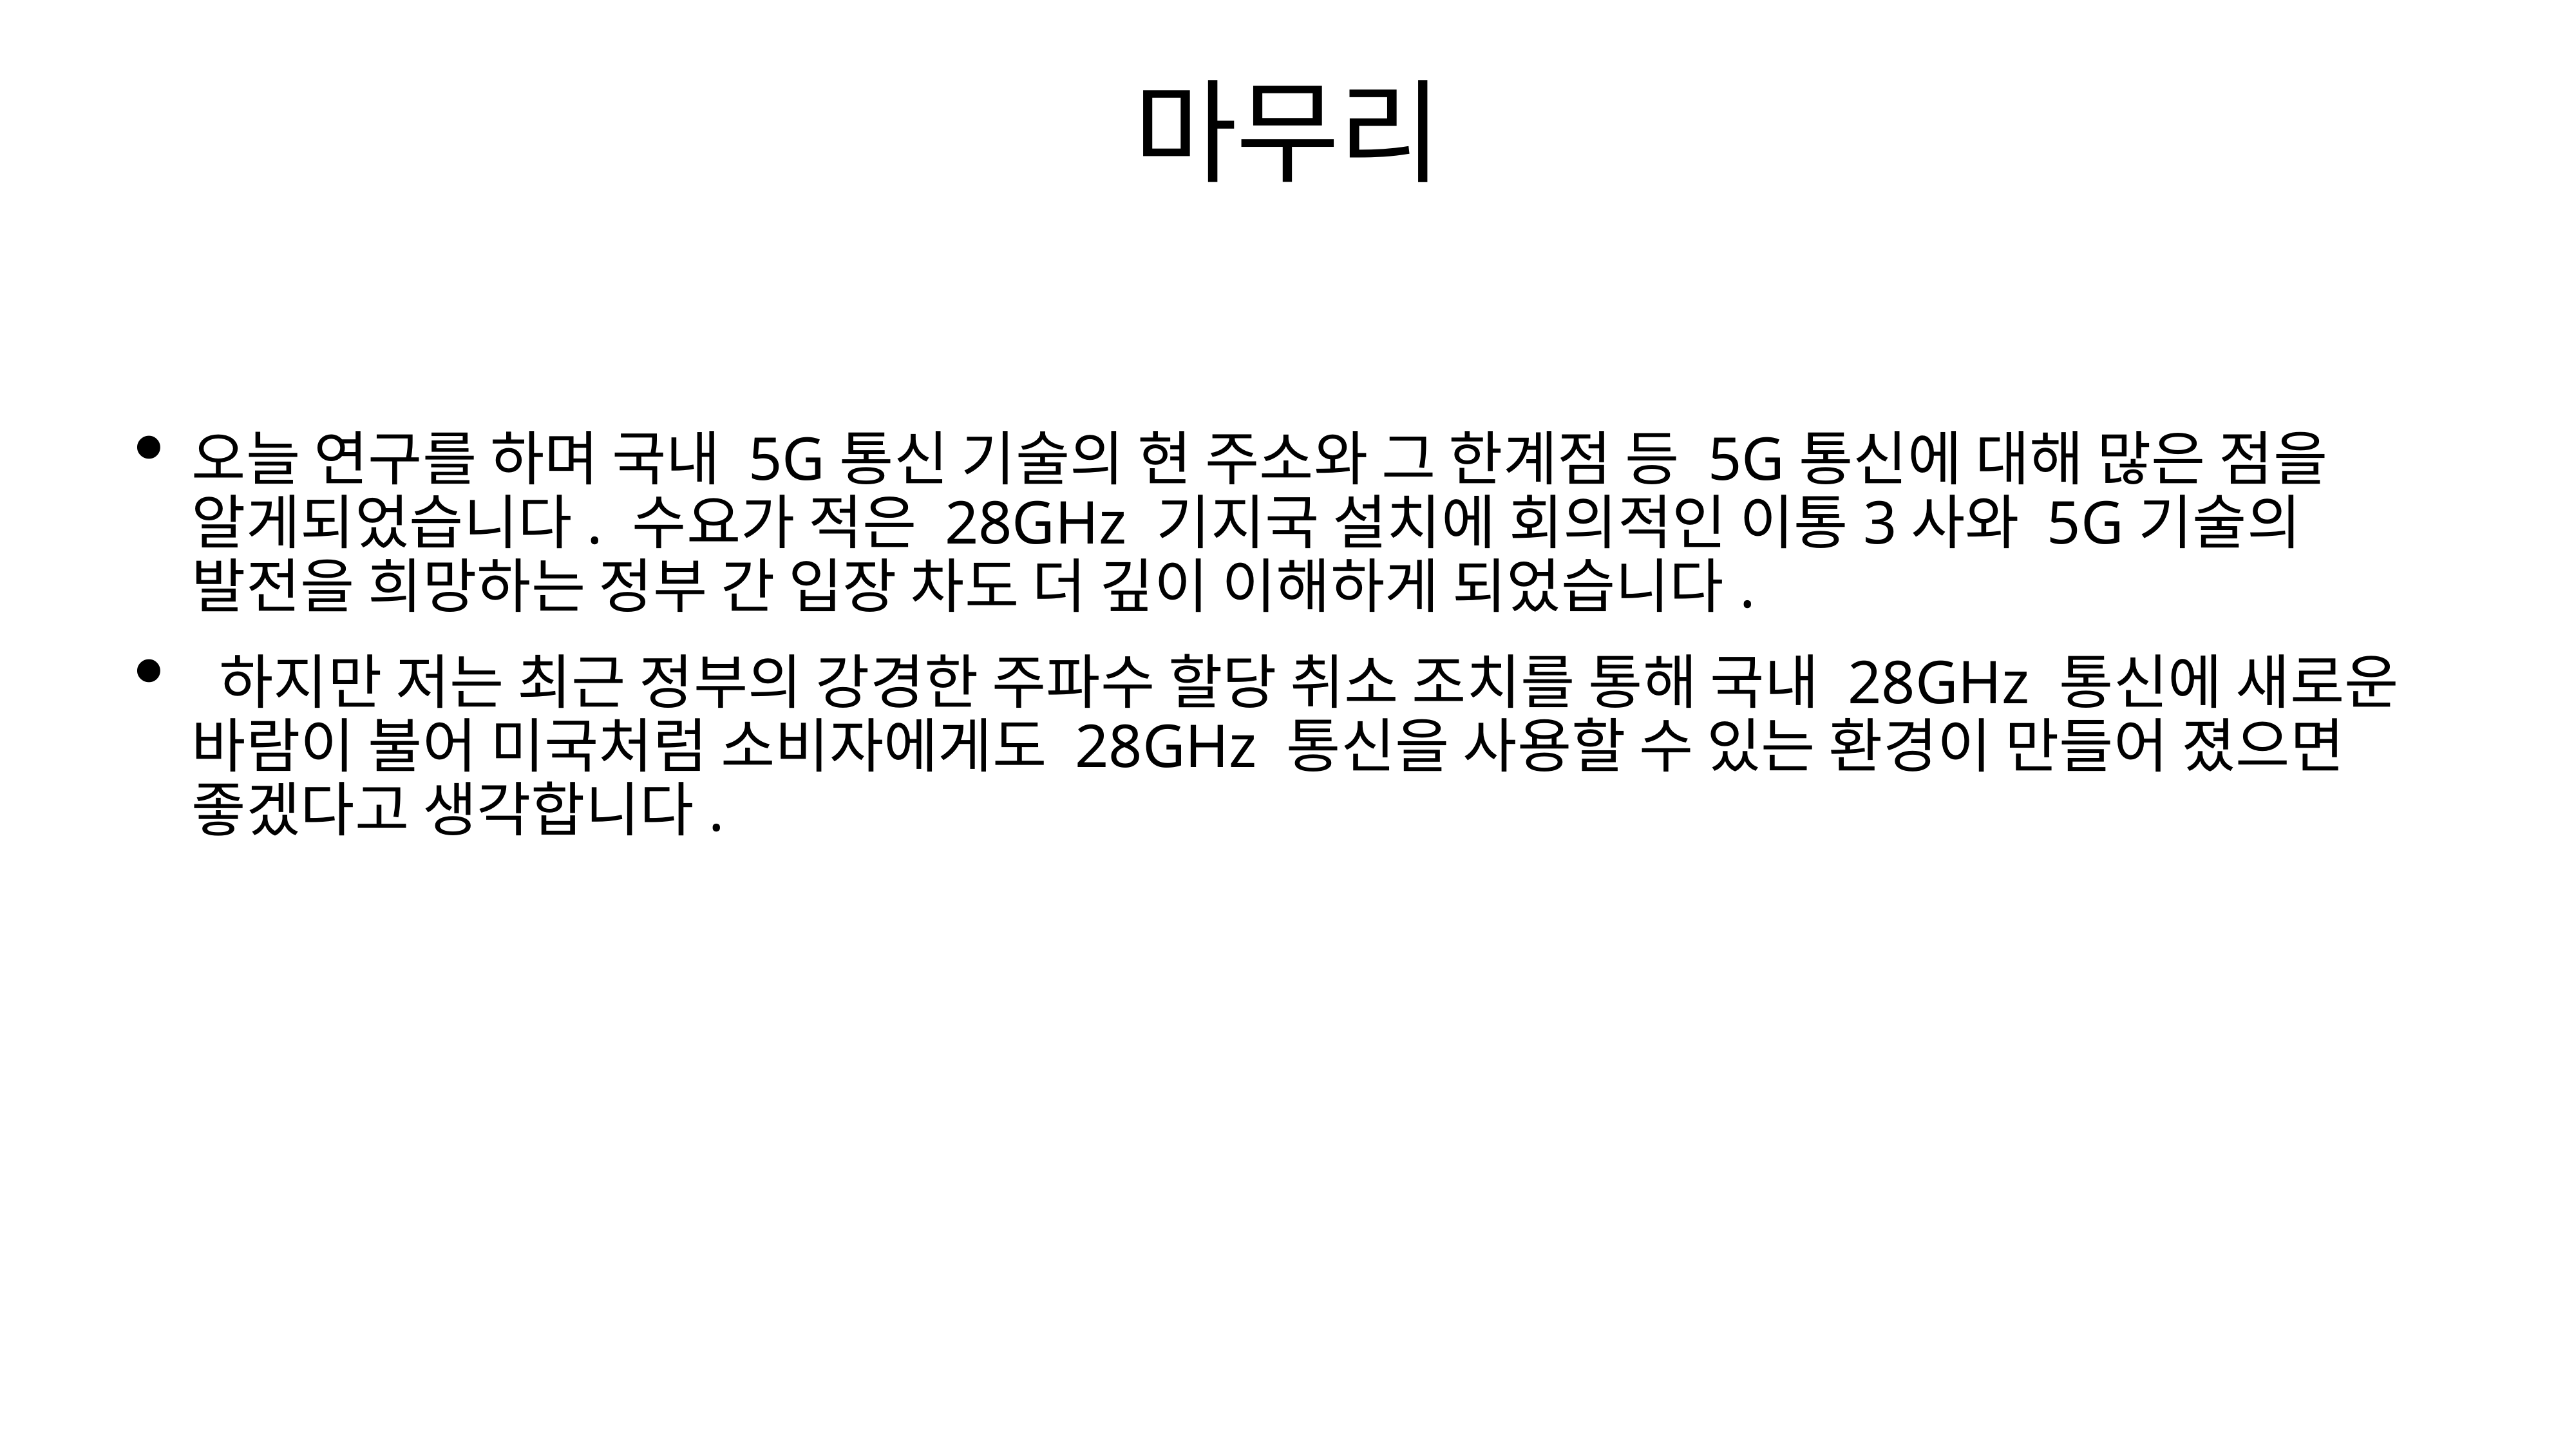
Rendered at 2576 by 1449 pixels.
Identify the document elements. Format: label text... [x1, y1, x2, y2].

title 마무리 [128, 81, 2448, 265]
list 오늘 연구를 하며 국내 5G통신 기술의 현 주소와 그 한계점 등 5G통신에 대해 많은 점을 알게되었습니다. 수요가 적은 28GHz 기지국 설치에 회의적인 이통3사와 5G기술의 발전을 희망하는 정부 간 입장 차도 더 깊이 이해하게 되었습니다. 하지만 저는 최근 정부의 강경한 주파수 할당 취소 조치를 통해 국내 28GHz 통신에 새로운 바람이 불어 미국처럼 소비자에게도 28GHz 통신을 사용할 수 있는 환경이 만들어 졌으면 좋겠다고 생각합니다. [128, 423, 2448, 1321]
